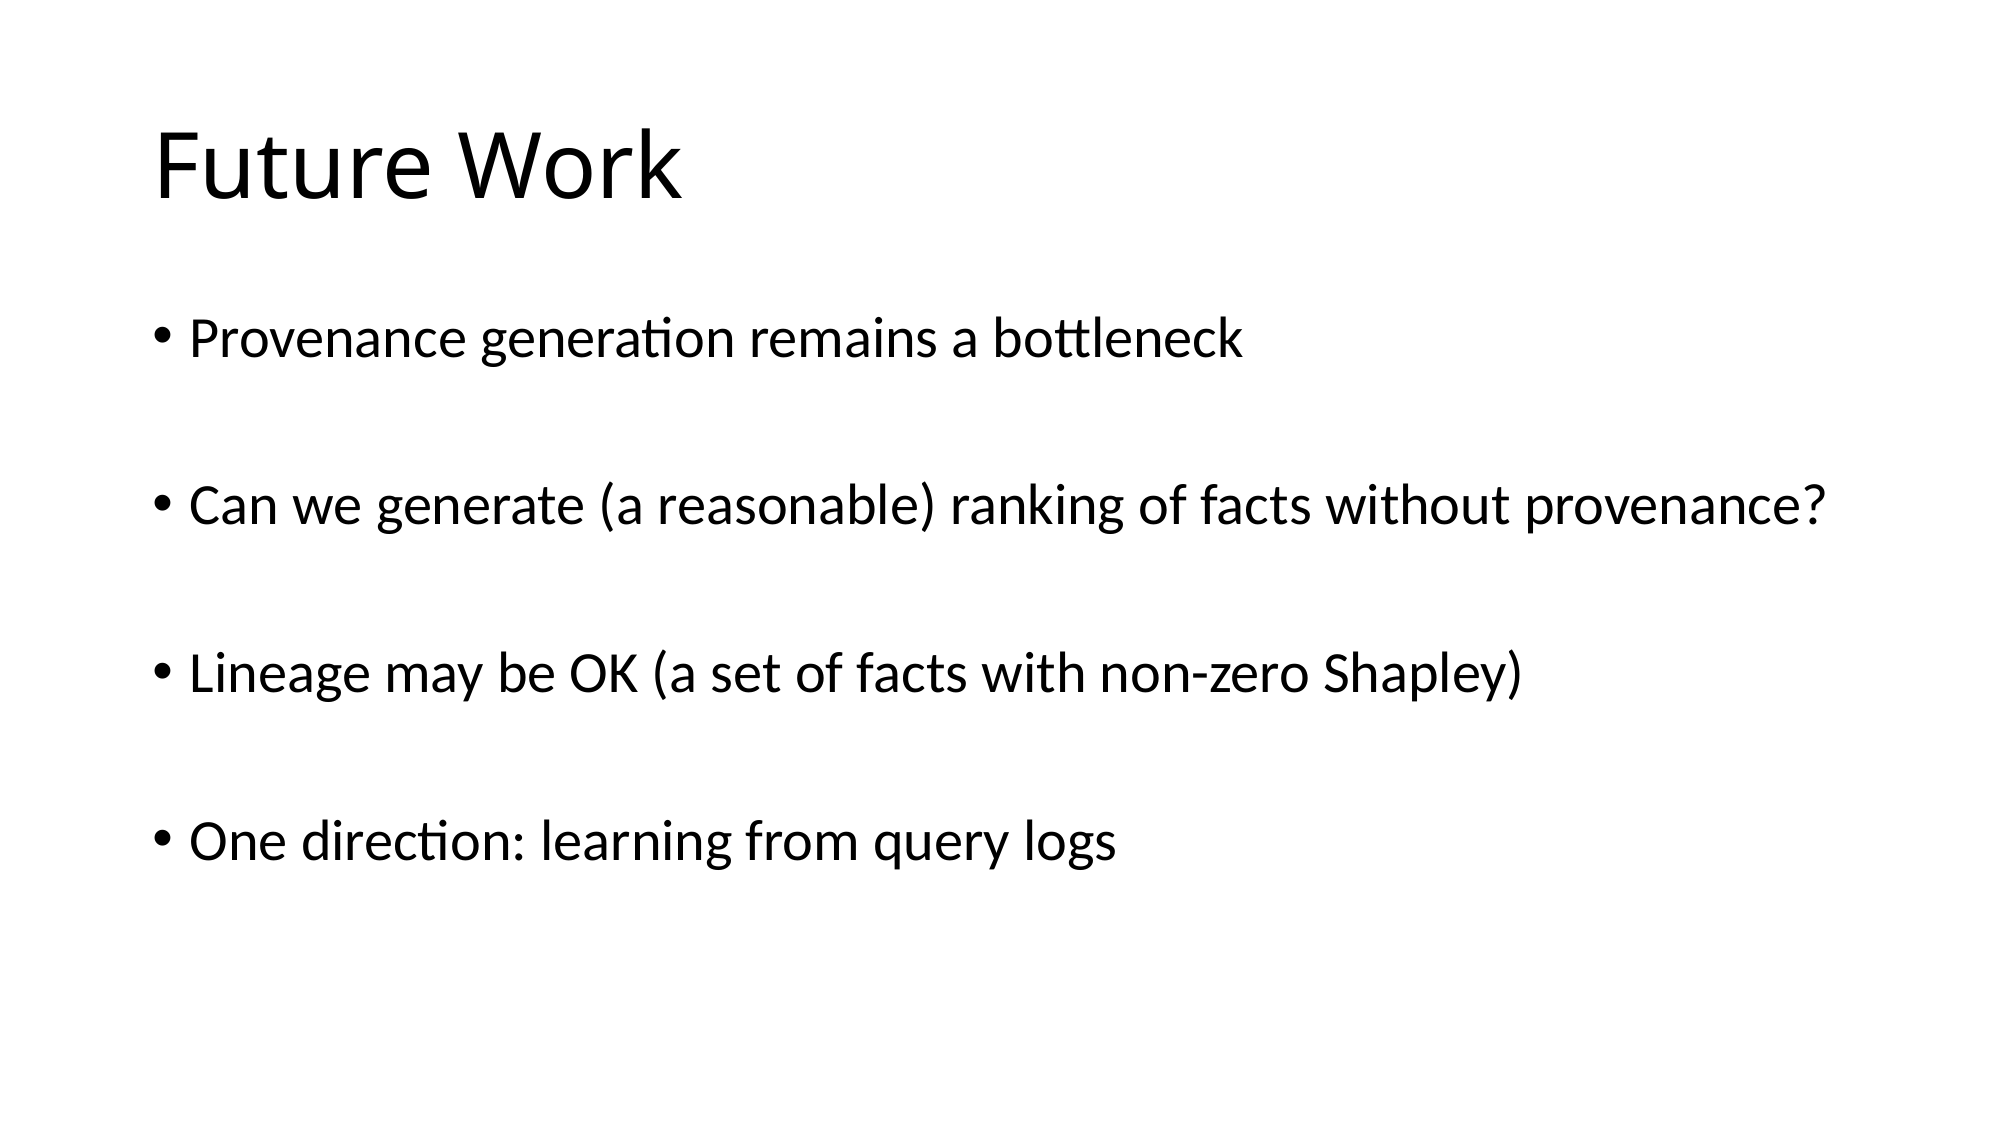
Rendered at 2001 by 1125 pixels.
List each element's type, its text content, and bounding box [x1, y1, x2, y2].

list Provenance generation remains a bottleneck Can we generate (a reasonable) ranking of facts without provenance? Lineage may be OK (a set of facts with non-zero Shapley) One direction: learning from query logs [137, 299, 1863, 1014]
title Future Work [137, 59, 1863, 278]
